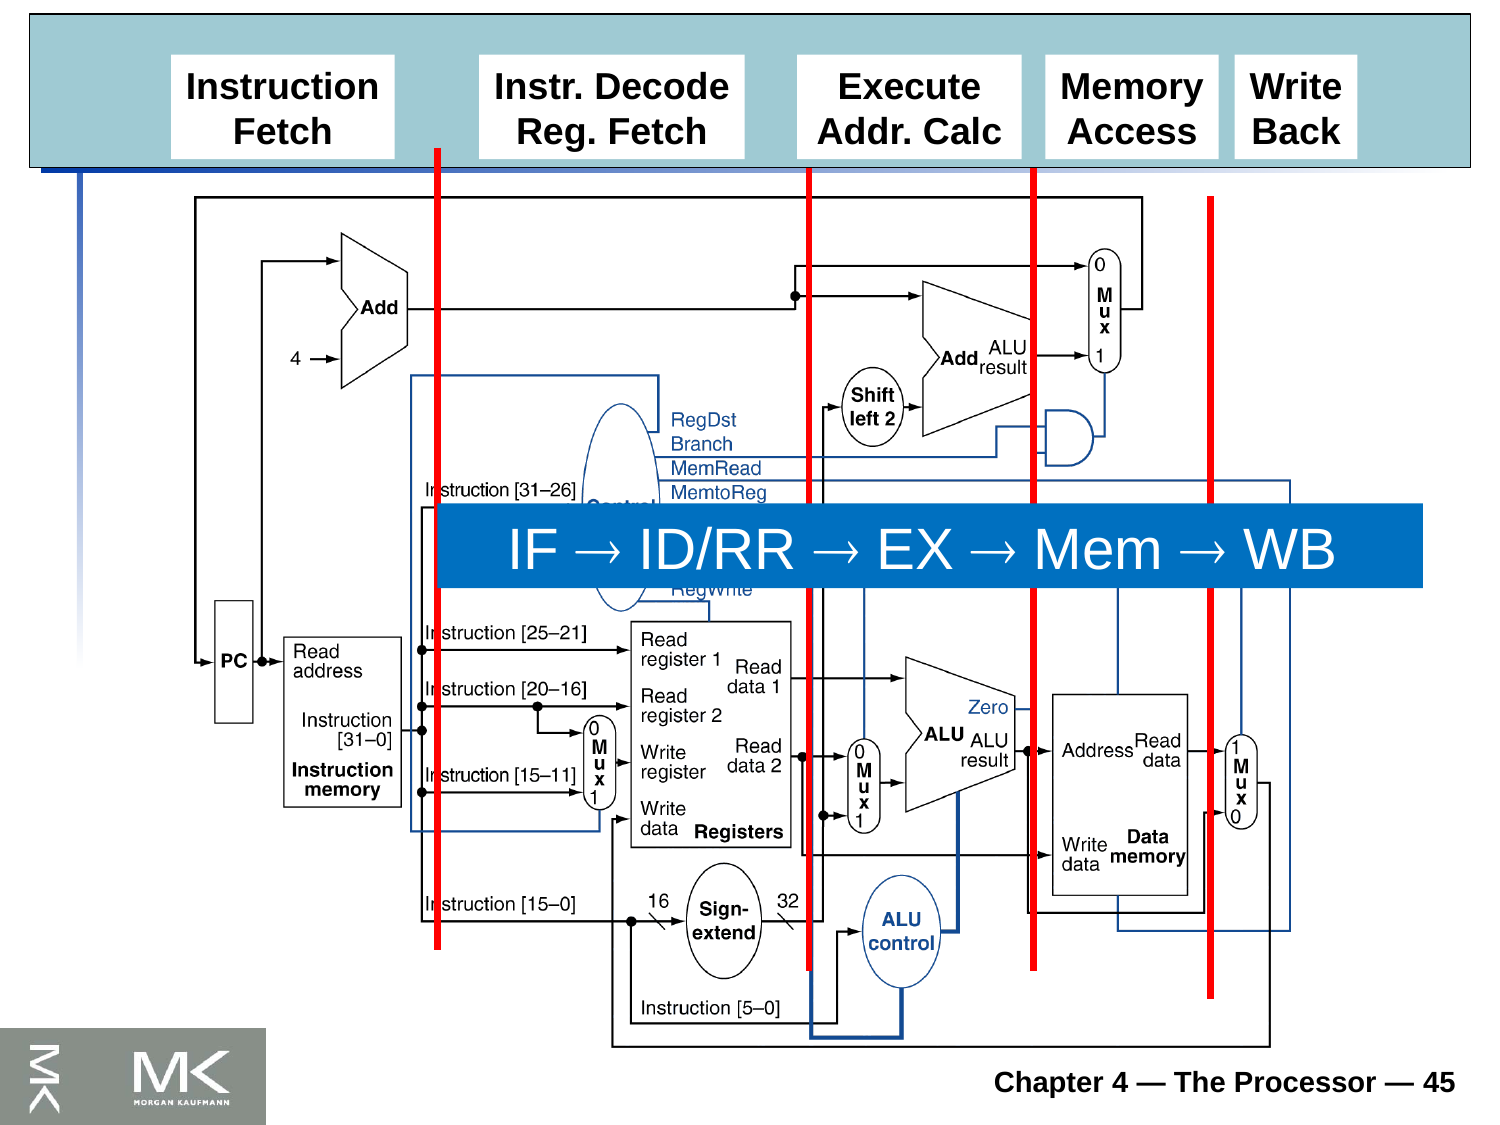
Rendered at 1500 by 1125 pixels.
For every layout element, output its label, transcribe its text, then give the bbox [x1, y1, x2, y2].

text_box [478, 54, 795, 972]
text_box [1045, 54, 1219, 1000]
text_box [796, 54, 1034, 972]
picture [0, 196, 1291, 1125]
text_box IF  ID/RR  EX  Mem  WB [1295, 503, 1423, 589]
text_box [170, 54, 438, 951]
footer Chapter 4 — The Processor — 45 [277, 1046, 1471, 1106]
text_box [29, 13, 1471, 168]
text_box Write Back [1234, 54, 1358, 160]
